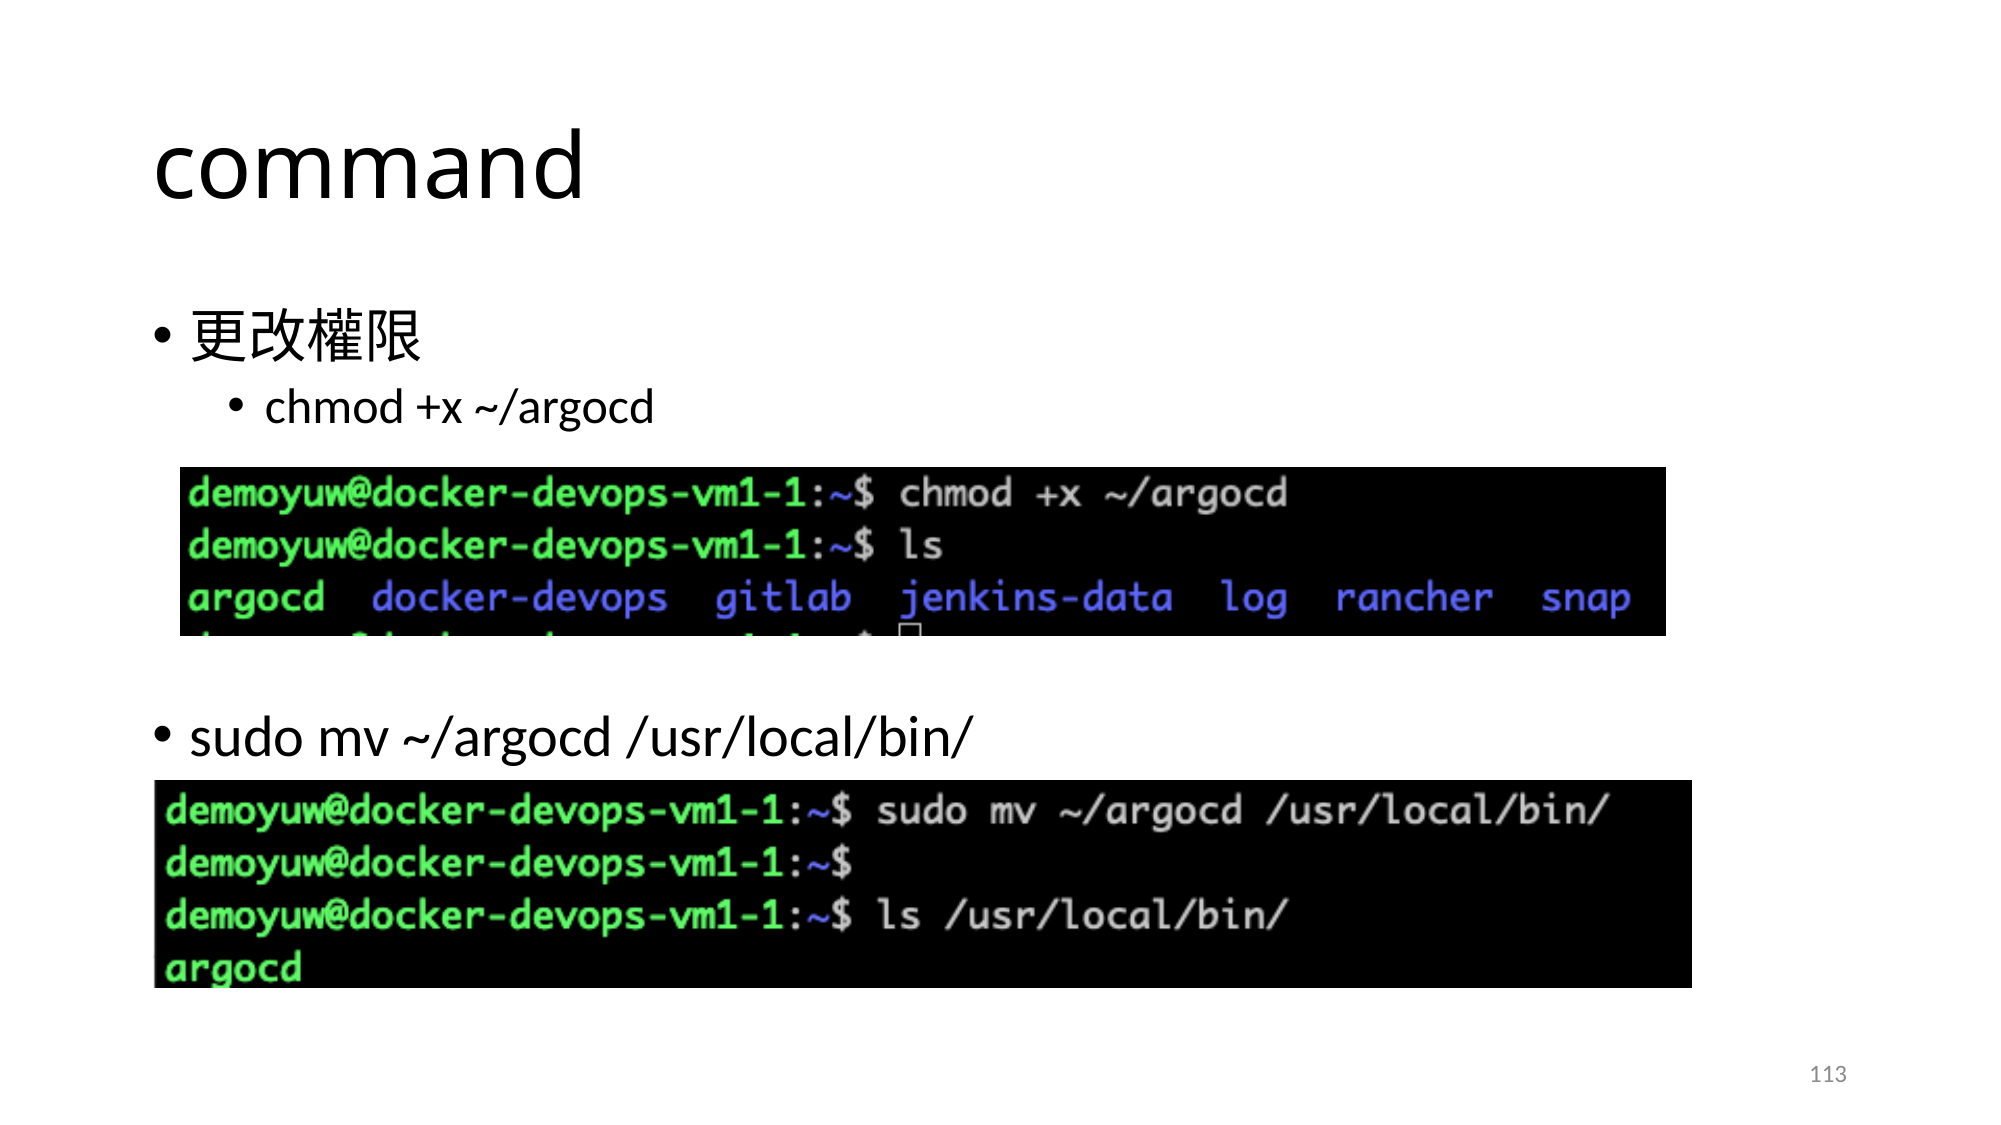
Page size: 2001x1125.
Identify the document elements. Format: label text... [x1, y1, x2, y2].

list 更改權限 chmod +x ~/argocd sudo mv ~/argocd /usr/local/bin/ [137, 299, 1863, 1014]
picture [153, 780, 1692, 988]
picture [179, 467, 1666, 636]
slide_number 113 [1412, 1042, 1863, 1103]
title command [137, 59, 1863, 278]
